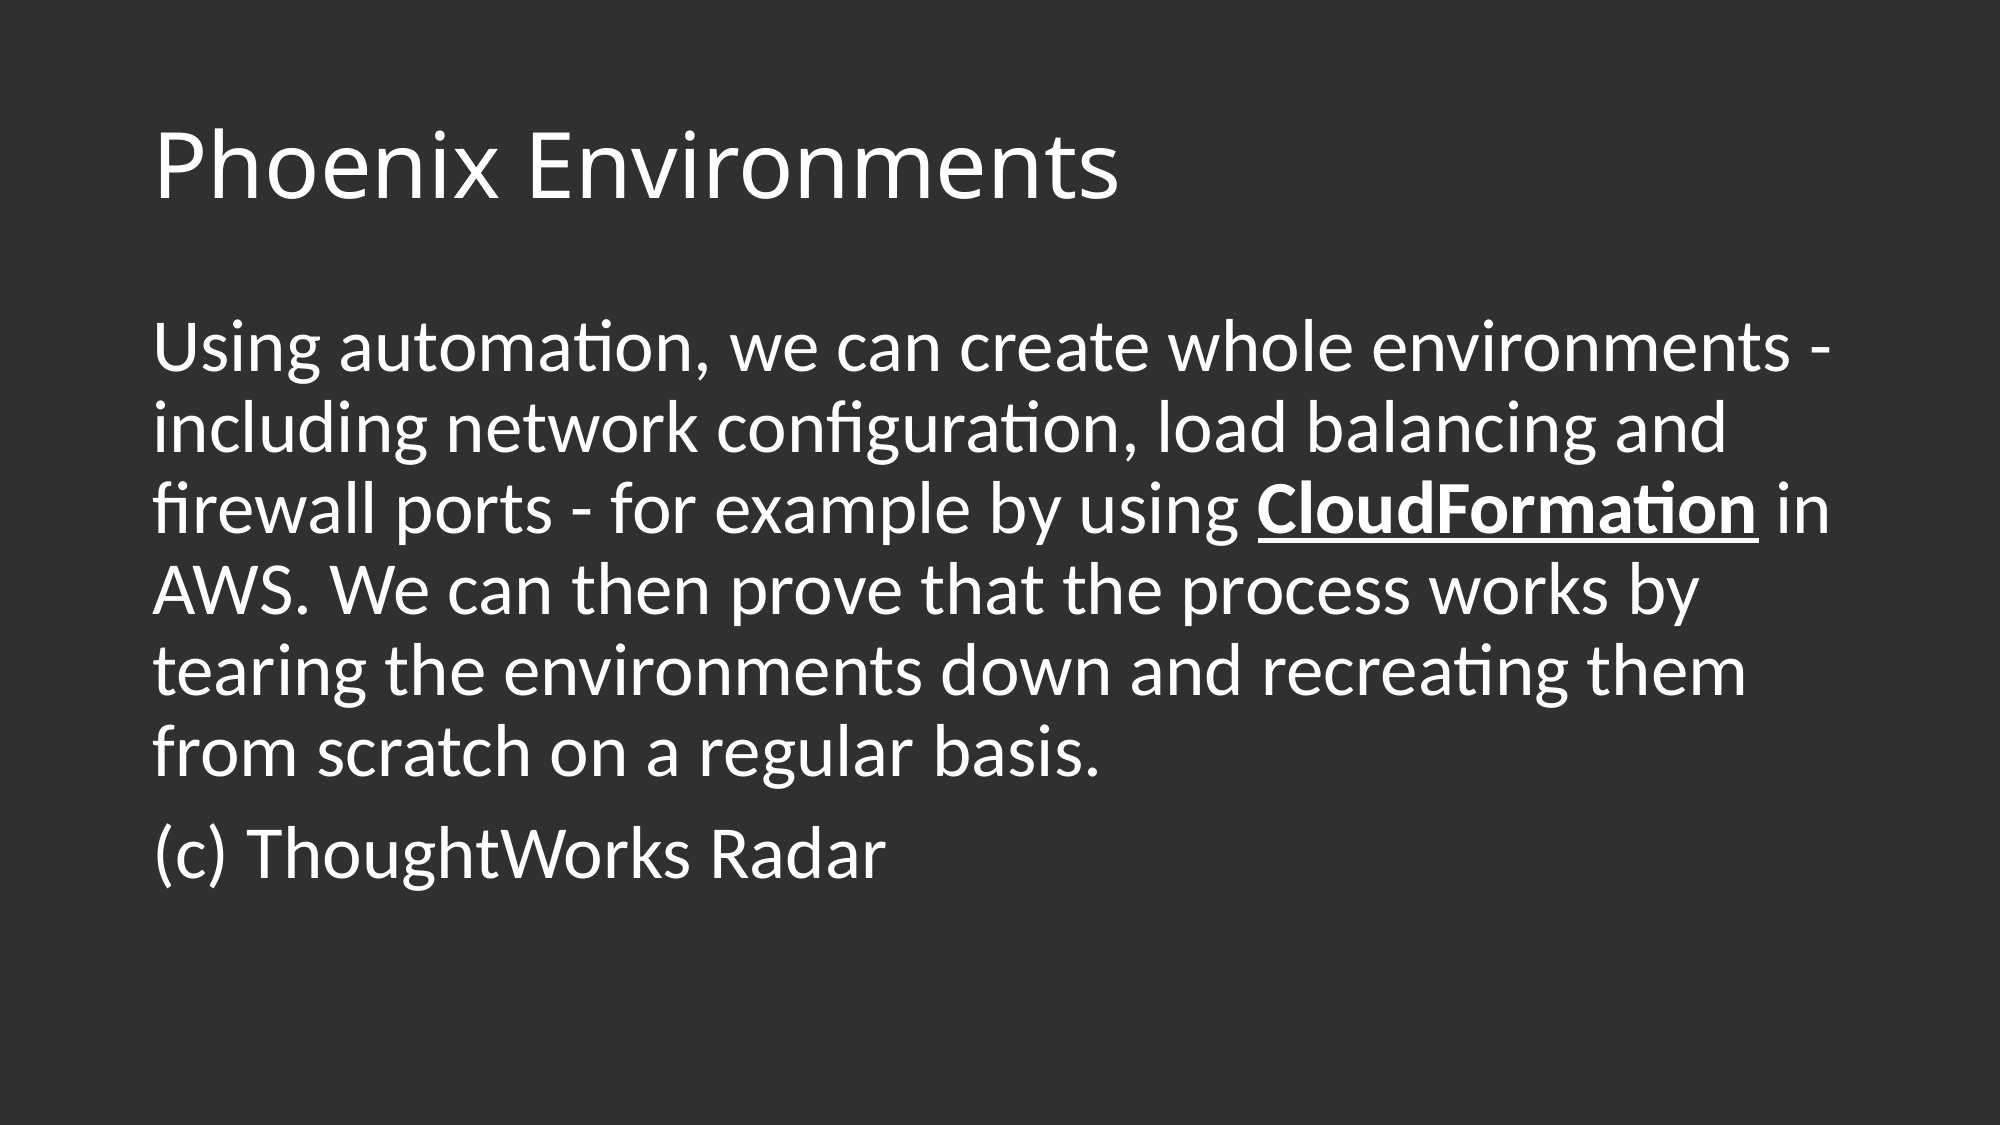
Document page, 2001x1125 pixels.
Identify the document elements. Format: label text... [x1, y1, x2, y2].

list Using automation, we can create whole environments - including network configuration, load balancing and firewall ports - for example by using CloudFormation in AWS. We can then prove that the process works by tearing the environments down and recreating them from scratch on a regular basis. (с) ThoughtWorks Radar [137, 299, 1863, 1014]
title Phoenix Environments [137, 59, 1863, 278]
